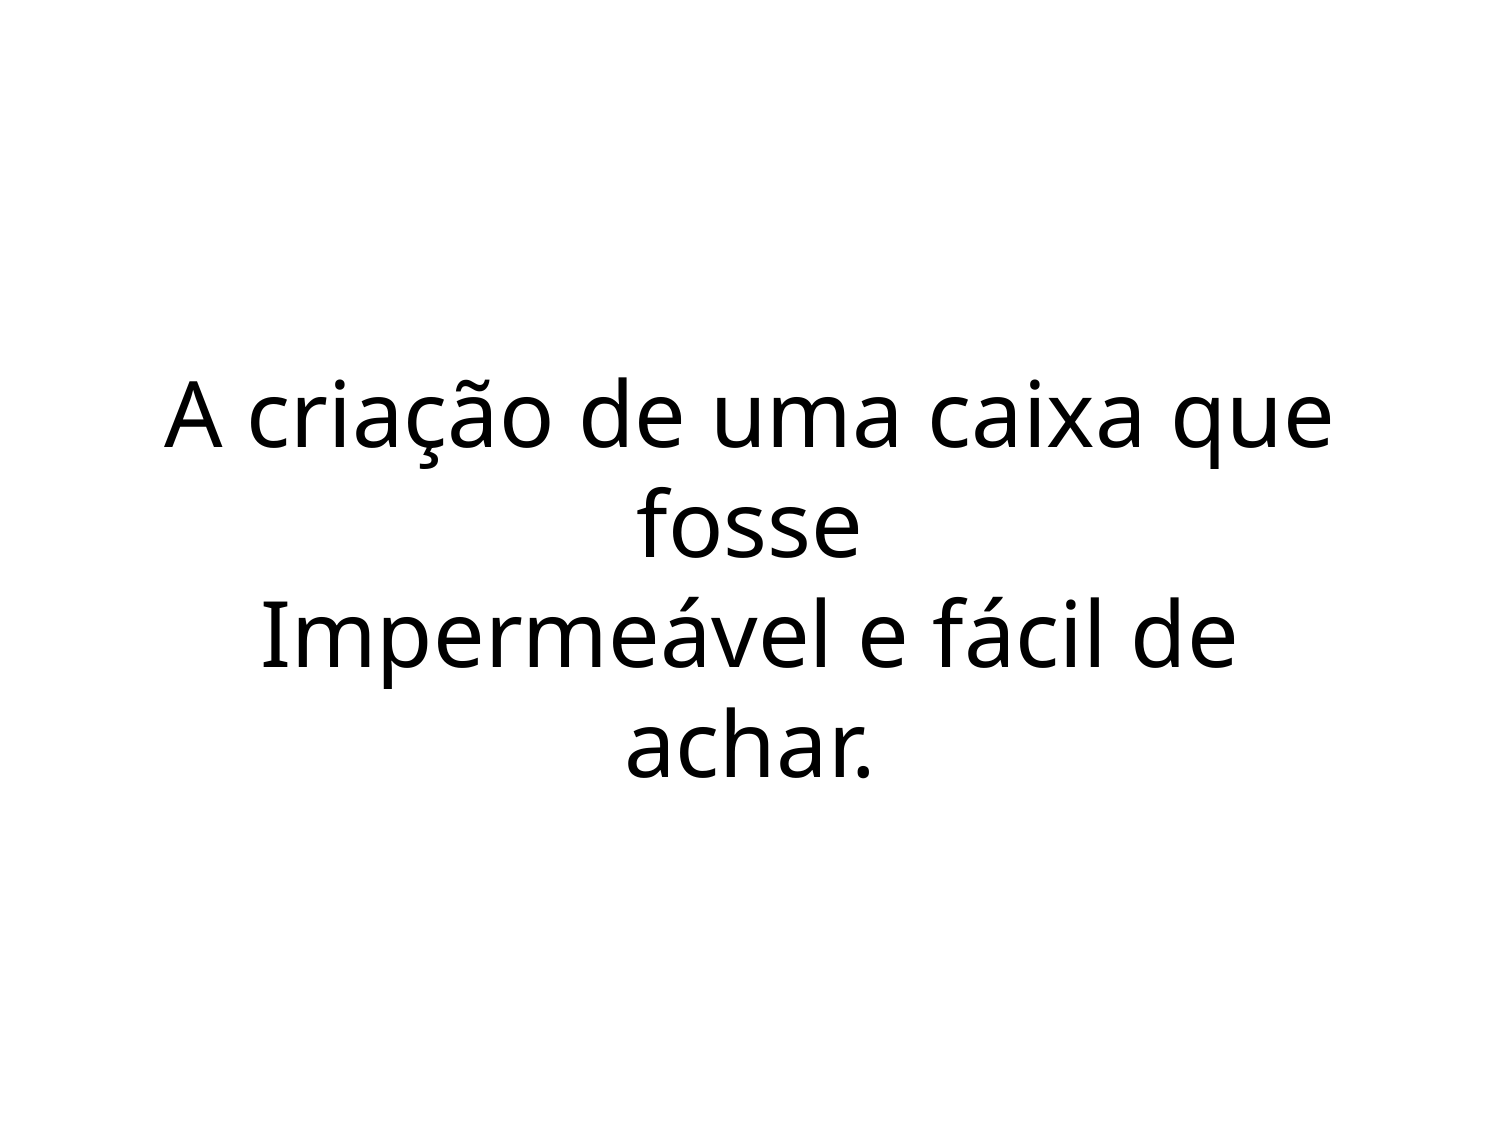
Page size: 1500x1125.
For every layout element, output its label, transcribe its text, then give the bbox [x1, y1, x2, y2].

text_box A criação de uma caixa que fosse Impermeável e fácil de achar. [127, 348, 1373, 964]
